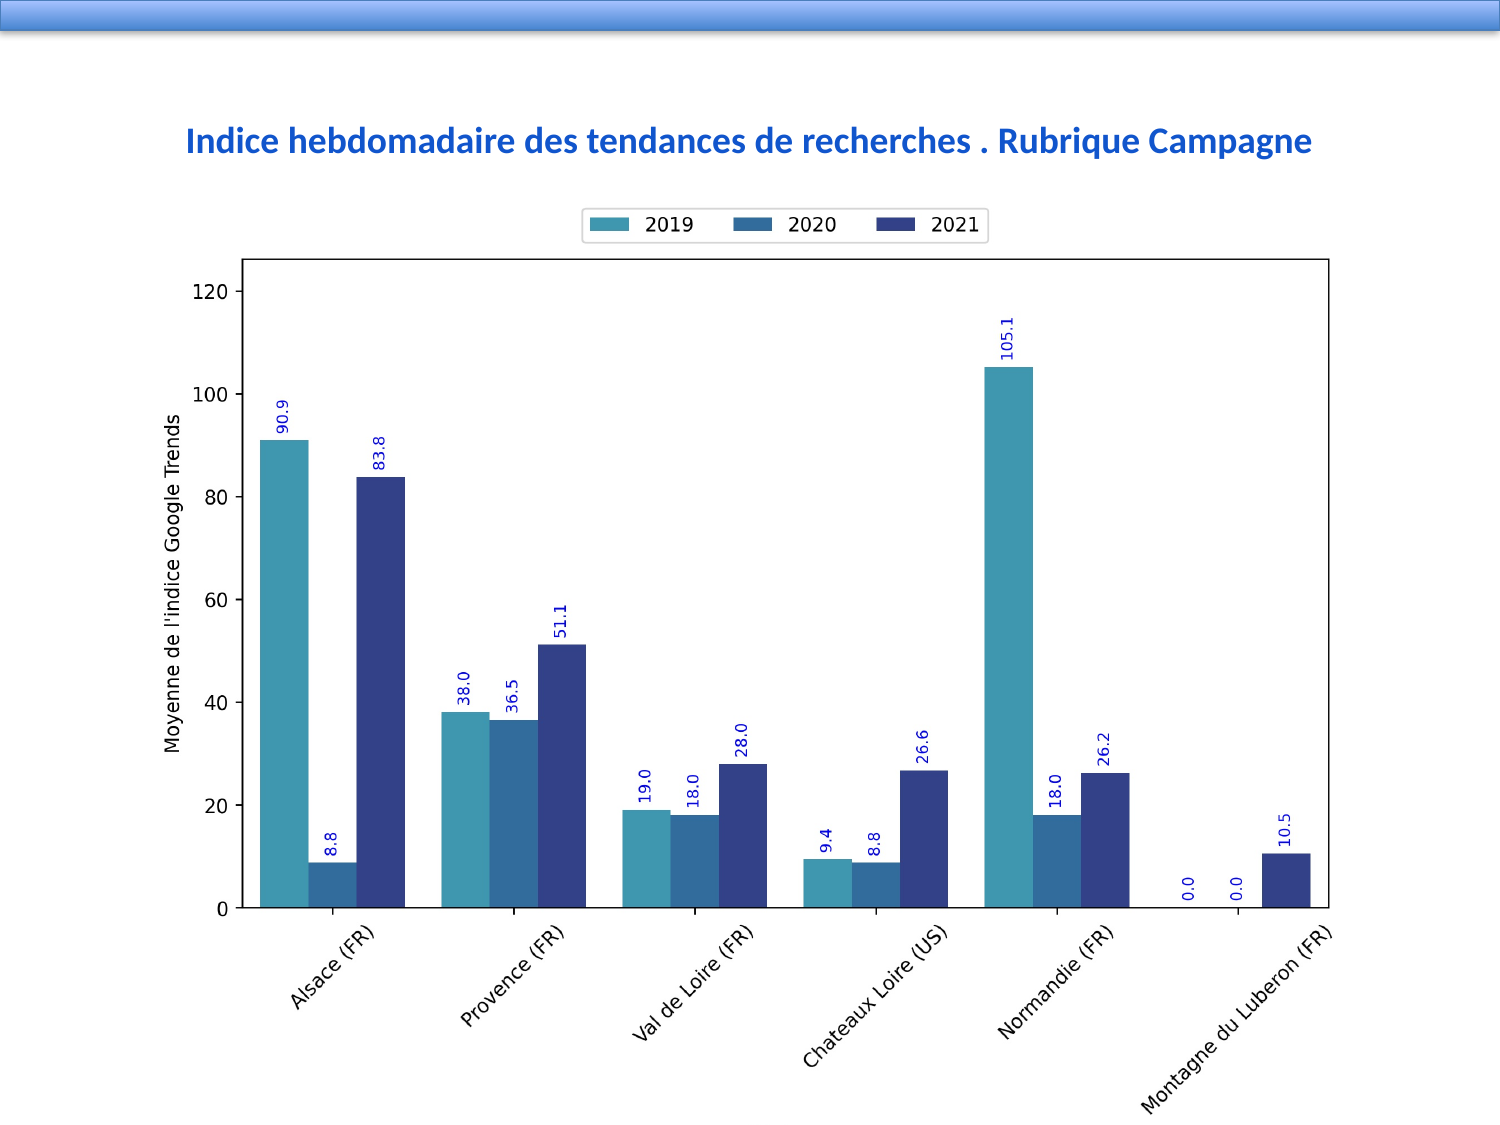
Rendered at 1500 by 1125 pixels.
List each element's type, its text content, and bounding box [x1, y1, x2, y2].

title Indice hebdomadaire des tendances de recherches . Rubrique Campagne [75, 45, 1425, 233]
picture [149, 194, 1351, 1125]
text_box [0, 0, 1500, 31]
